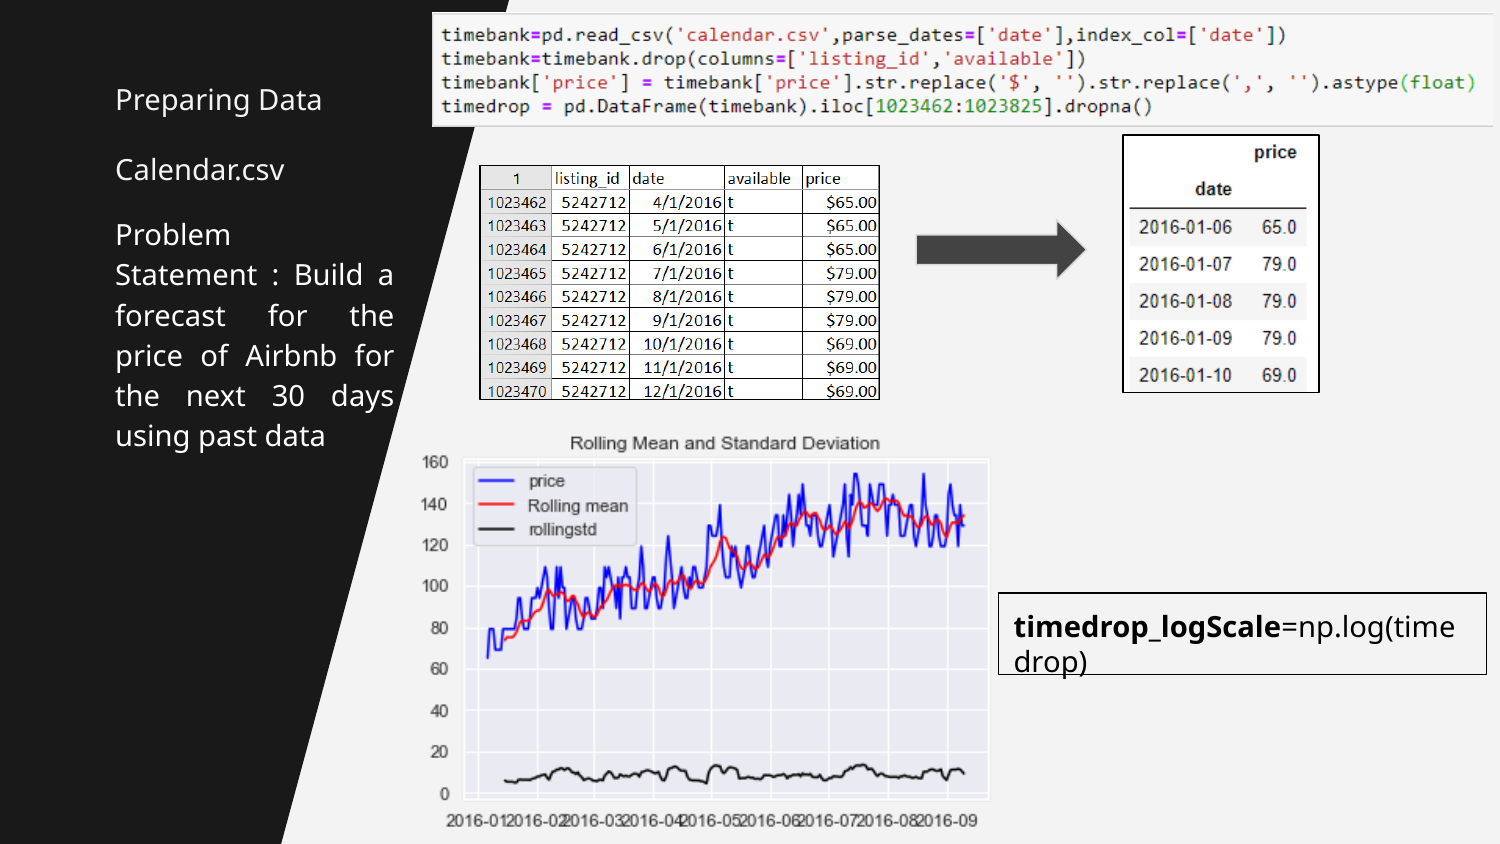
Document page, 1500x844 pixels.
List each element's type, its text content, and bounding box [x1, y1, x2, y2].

picture [480, 165, 880, 400]
picture [409, 426, 999, 841]
picture [432, 11, 1493, 127]
picture [1123, 135, 1319, 393]
text_box timedrop_logScale=np.log(timedrop) [1002, 592, 1487, 675]
title Preparing Data Calendar.csv Problem Statement : Build a forecast for the price of Airbnb for the next 30 days using past data [100, 66, 410, 433]
text_box [916, 219, 1087, 280]
